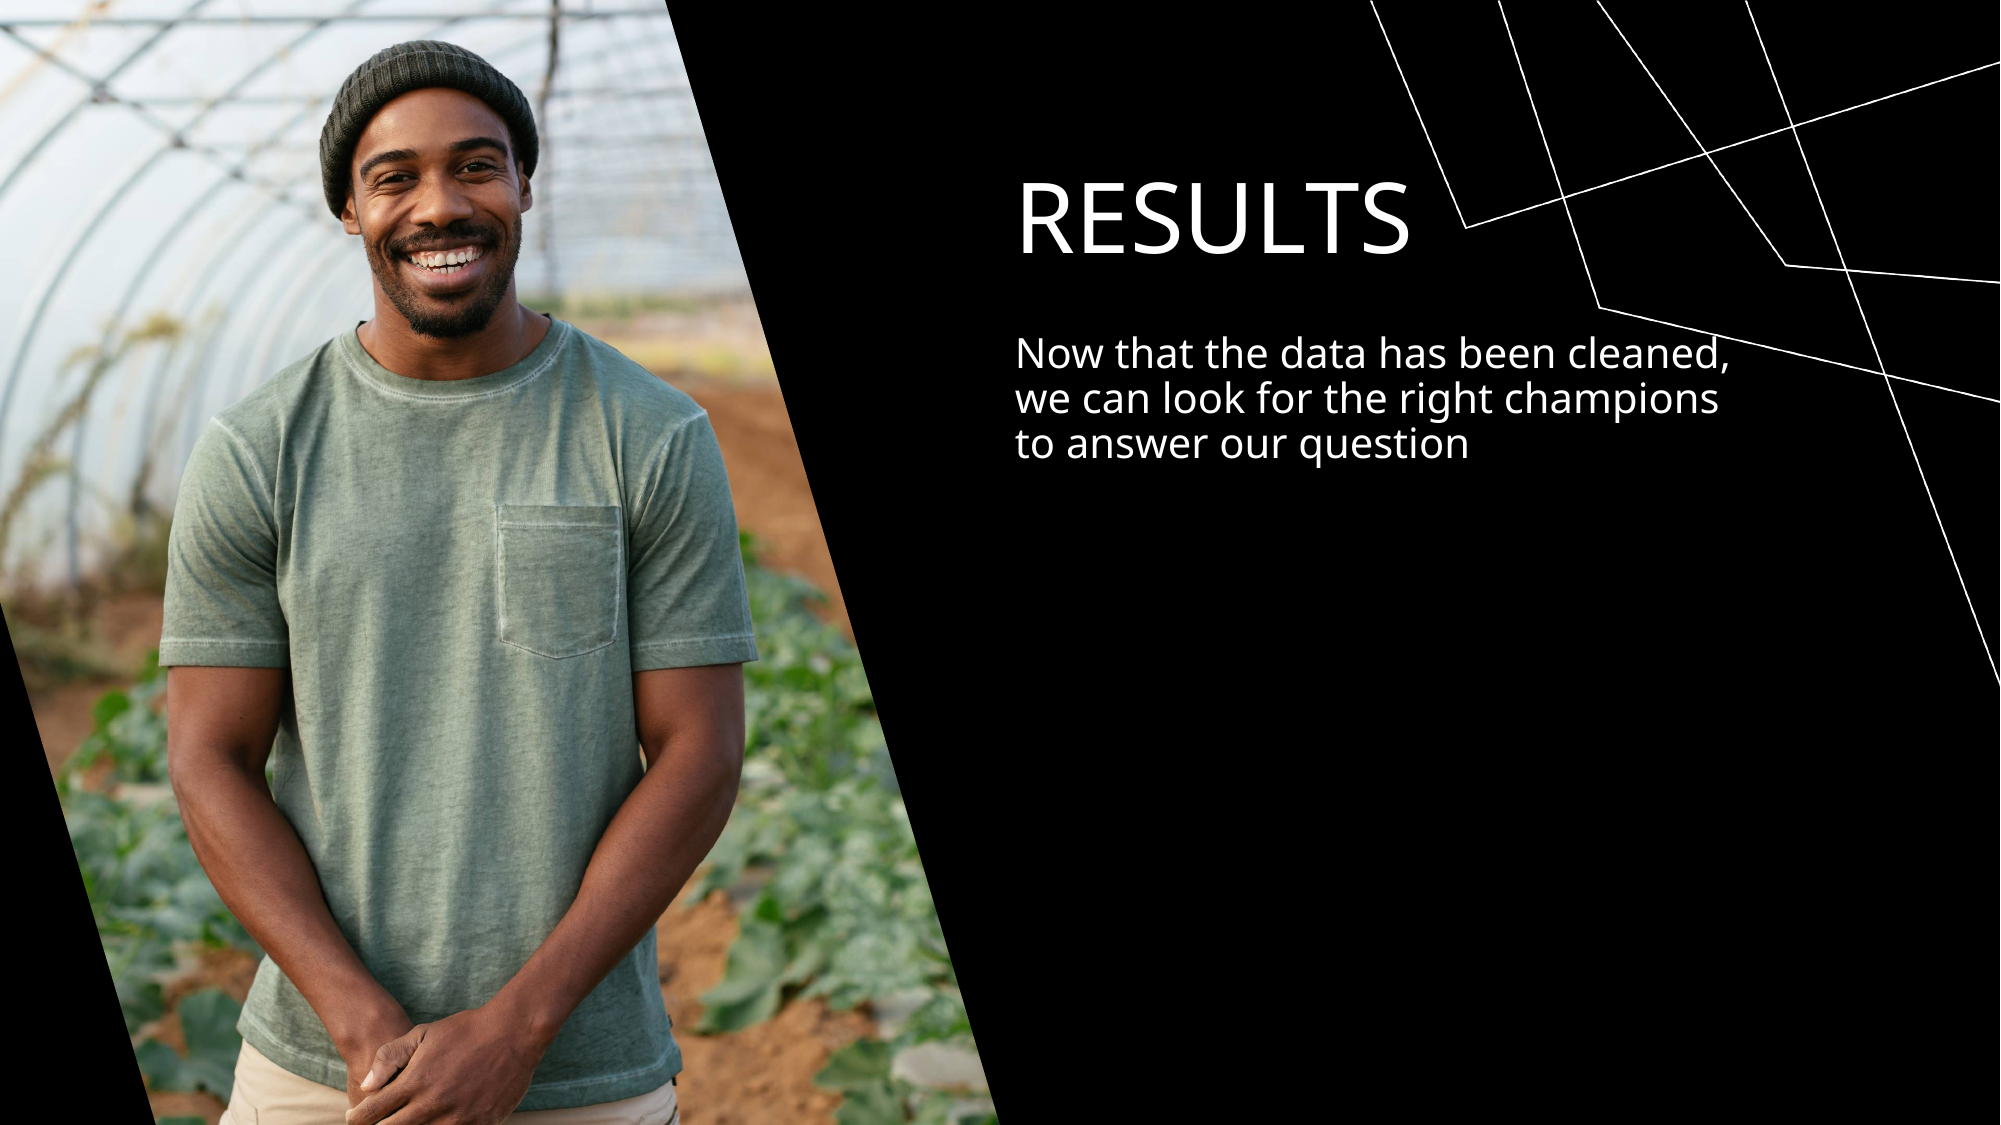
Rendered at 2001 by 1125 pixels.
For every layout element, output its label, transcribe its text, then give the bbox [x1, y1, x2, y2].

title Results [1000, 160, 1804, 282]
picture [0, 0, 1000, 1125]
list Now that the data has been cleaned, we can look for the right champions to answer our question [1000, 324, 1750, 704]
picture [1357, 1, 2000, 718]
